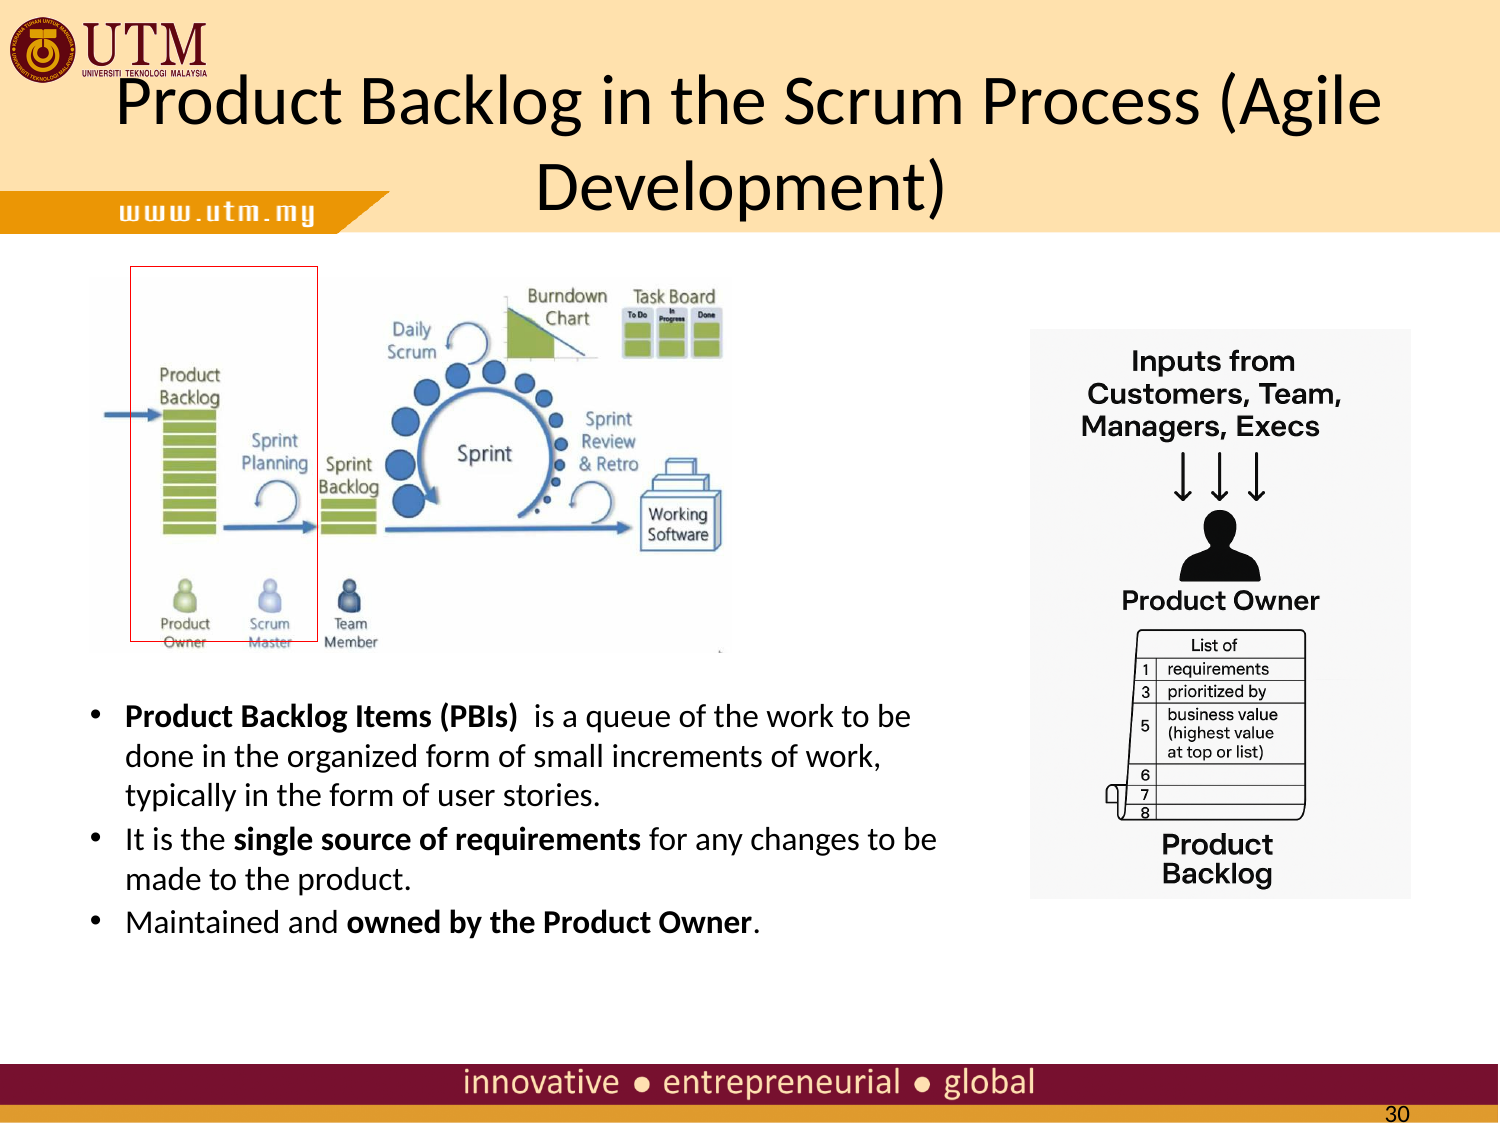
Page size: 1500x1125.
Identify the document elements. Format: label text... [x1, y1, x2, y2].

title Product Backlog in the Scrum Process (Agile Development) [75, 45, 1425, 233]
picture [0, 1064, 1498, 1123]
text_box Product Backlog Items (PBIs) is a queue of the work to be done in the organized form of small increments of work, typically in the form of user stories. It is the single source of requirements for any changes to be made to the product. Maintained and owned by the Product Owner. [75, 686, 991, 1028]
slide_number 30 [1074, 1082, 1425, 1125]
text_box [89, 277, 732, 653]
text_box [130, 266, 318, 642]
picture [0, 191, 390, 234]
picture [10, 17, 207, 83]
picture [1030, 329, 1411, 899]
